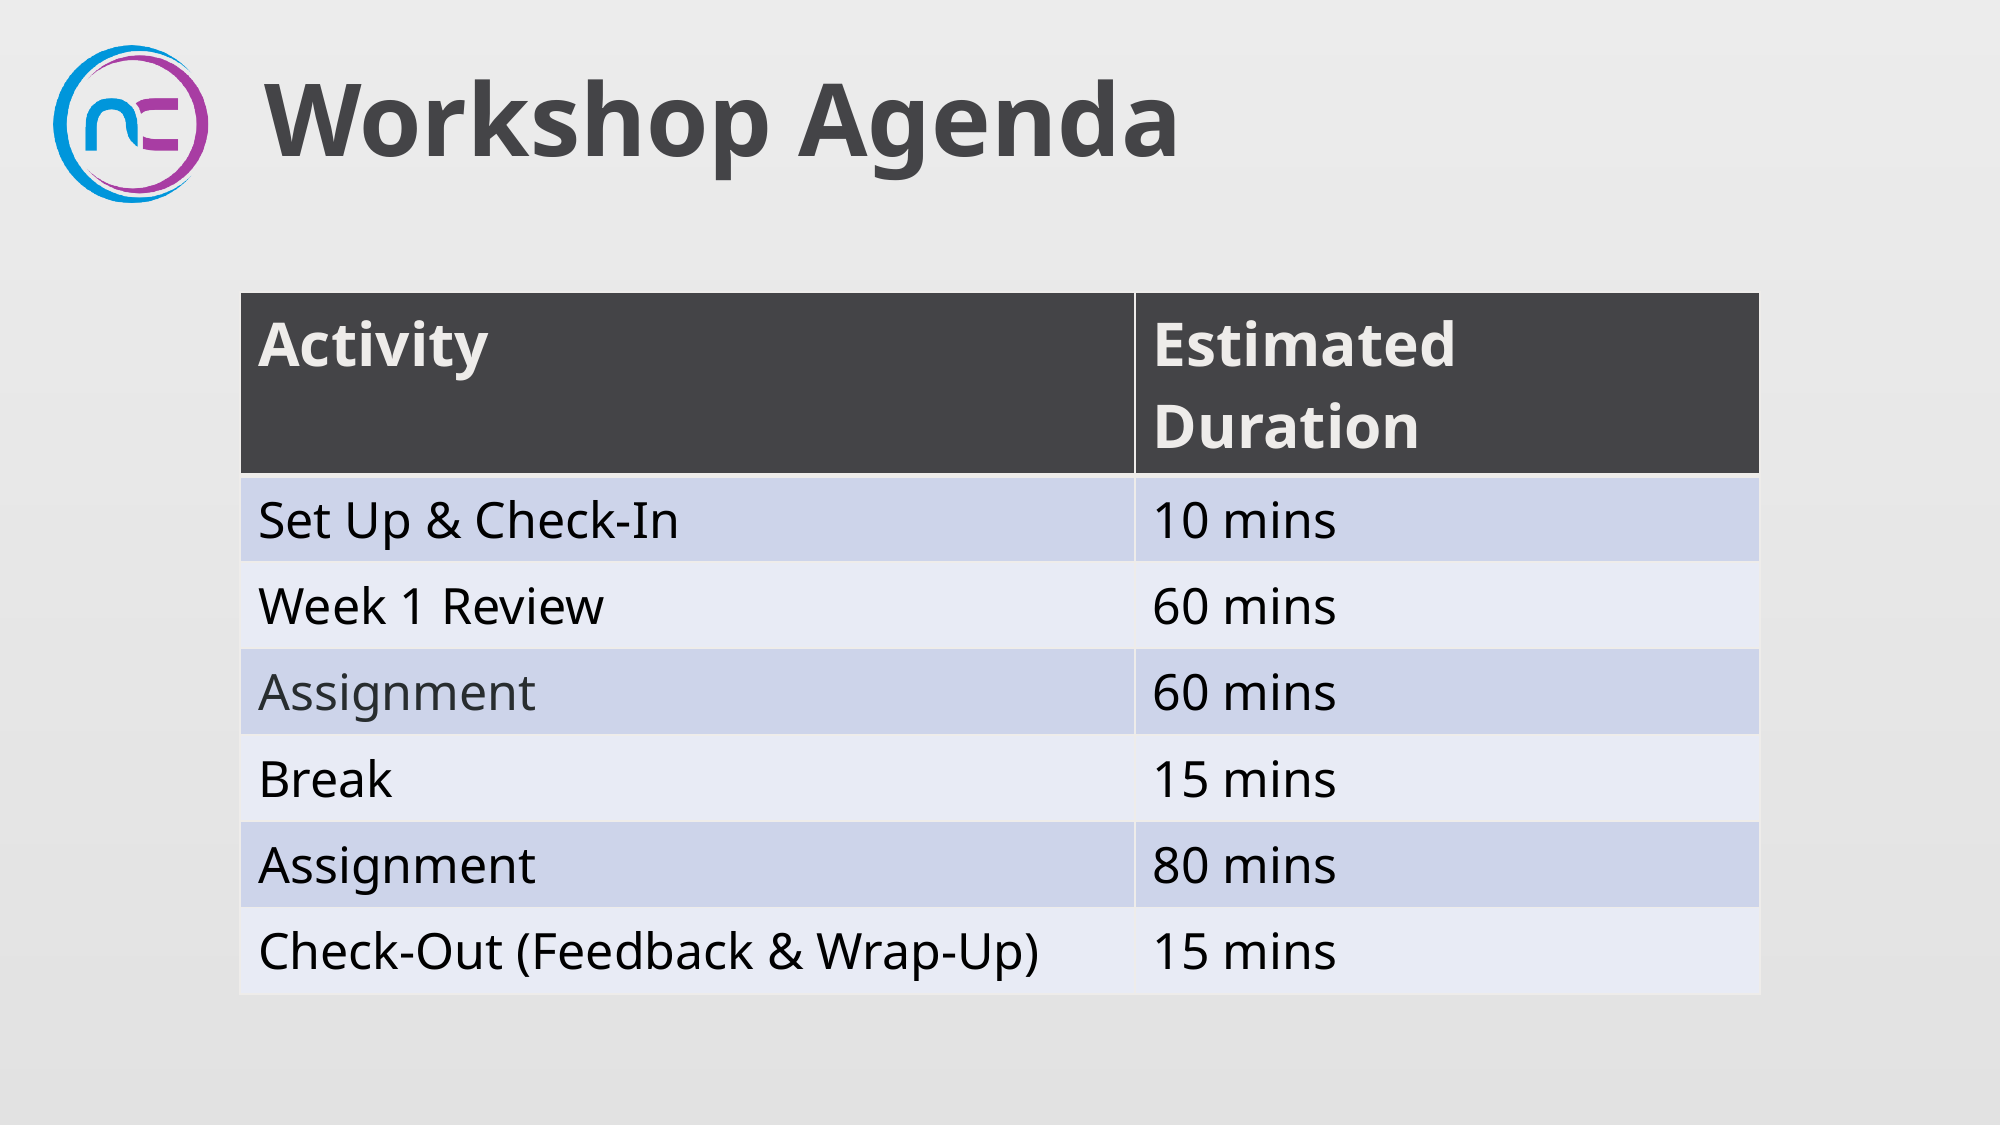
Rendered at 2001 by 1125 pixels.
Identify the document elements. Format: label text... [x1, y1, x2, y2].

picture [52, 126, 117, 203]
table_cell Che​​​ck-Out (Feedback & Wrap-Up) [241, 908, 1134, 993]
picture [67, 45, 211, 203]
table_cell Assignment [241, 822, 1134, 907]
table_cell Assignment [241, 649, 1134, 734]
table_cell 60 mins [1136, 649, 1759, 734]
table_cell 80 mins [1136, 822, 1759, 907]
table_cell 15 mins [1136, 736, 1759, 820]
table_cell Week 1 Review [241, 563, 1134, 647]
table_cell Set Up & Check-In [241, 478, 1134, 561]
table_cell 60 mins [1136, 563, 1759, 647]
table_cell Break [241, 736, 1134, 820]
table_cell 10 mins [1136, 478, 1759, 561]
table_header Activity [241, 293, 1134, 473]
picture [52, 45, 121, 122]
table_header Estimated Duration [1136, 293, 1759, 473]
text_box Workshop Agenda [246, 15, 1856, 233]
table_cell 15 mins [1136, 908, 1759, 993]
